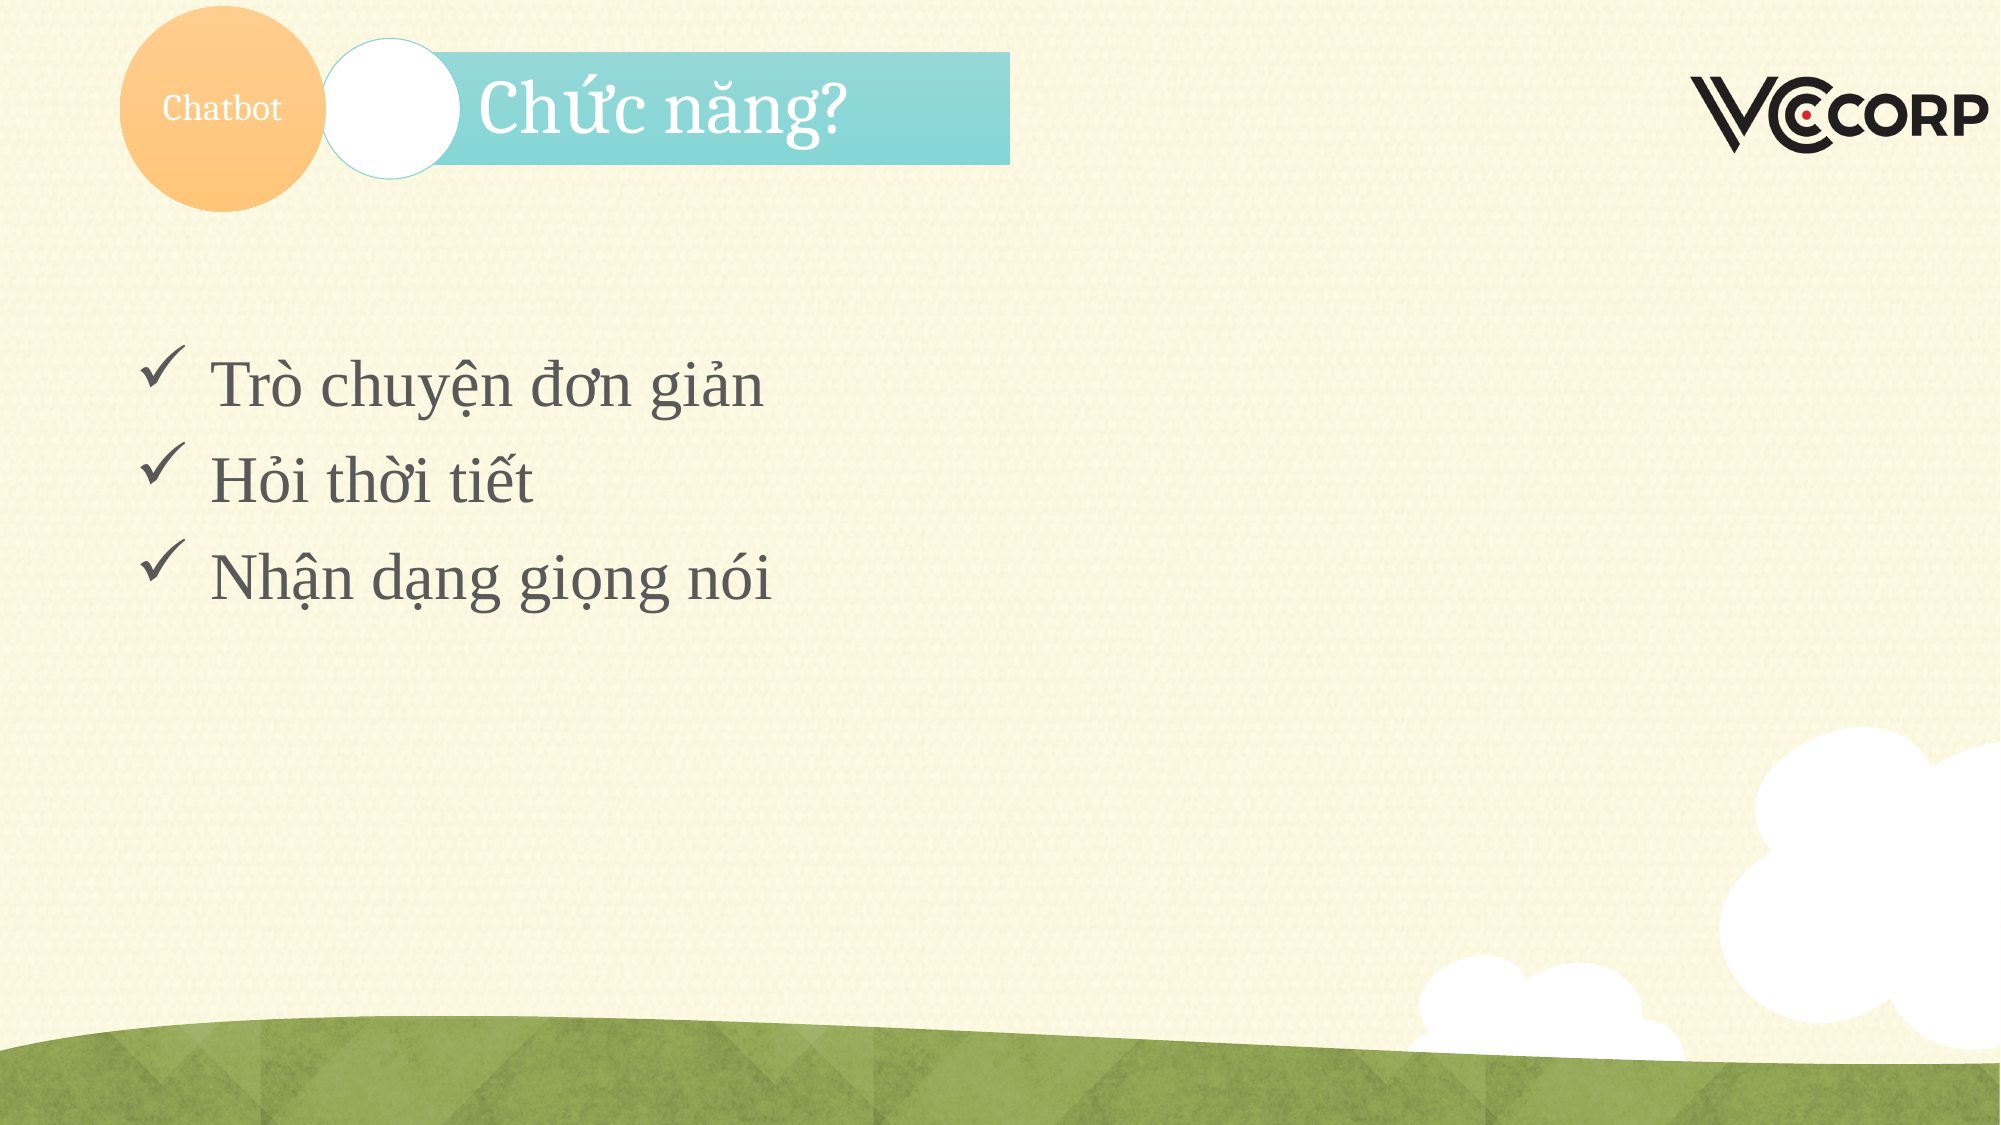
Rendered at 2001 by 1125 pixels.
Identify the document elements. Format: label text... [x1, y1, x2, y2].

picture [0, 0, 2001, 1125]
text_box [390, 52, 1010, 166]
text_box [119, 5, 326, 212]
list Trò chuyện đơn giản Hỏi thời tiết Nhận dạng giọng nói [120, 236, 1880, 999]
text_box [326, 37, 433, 180]
